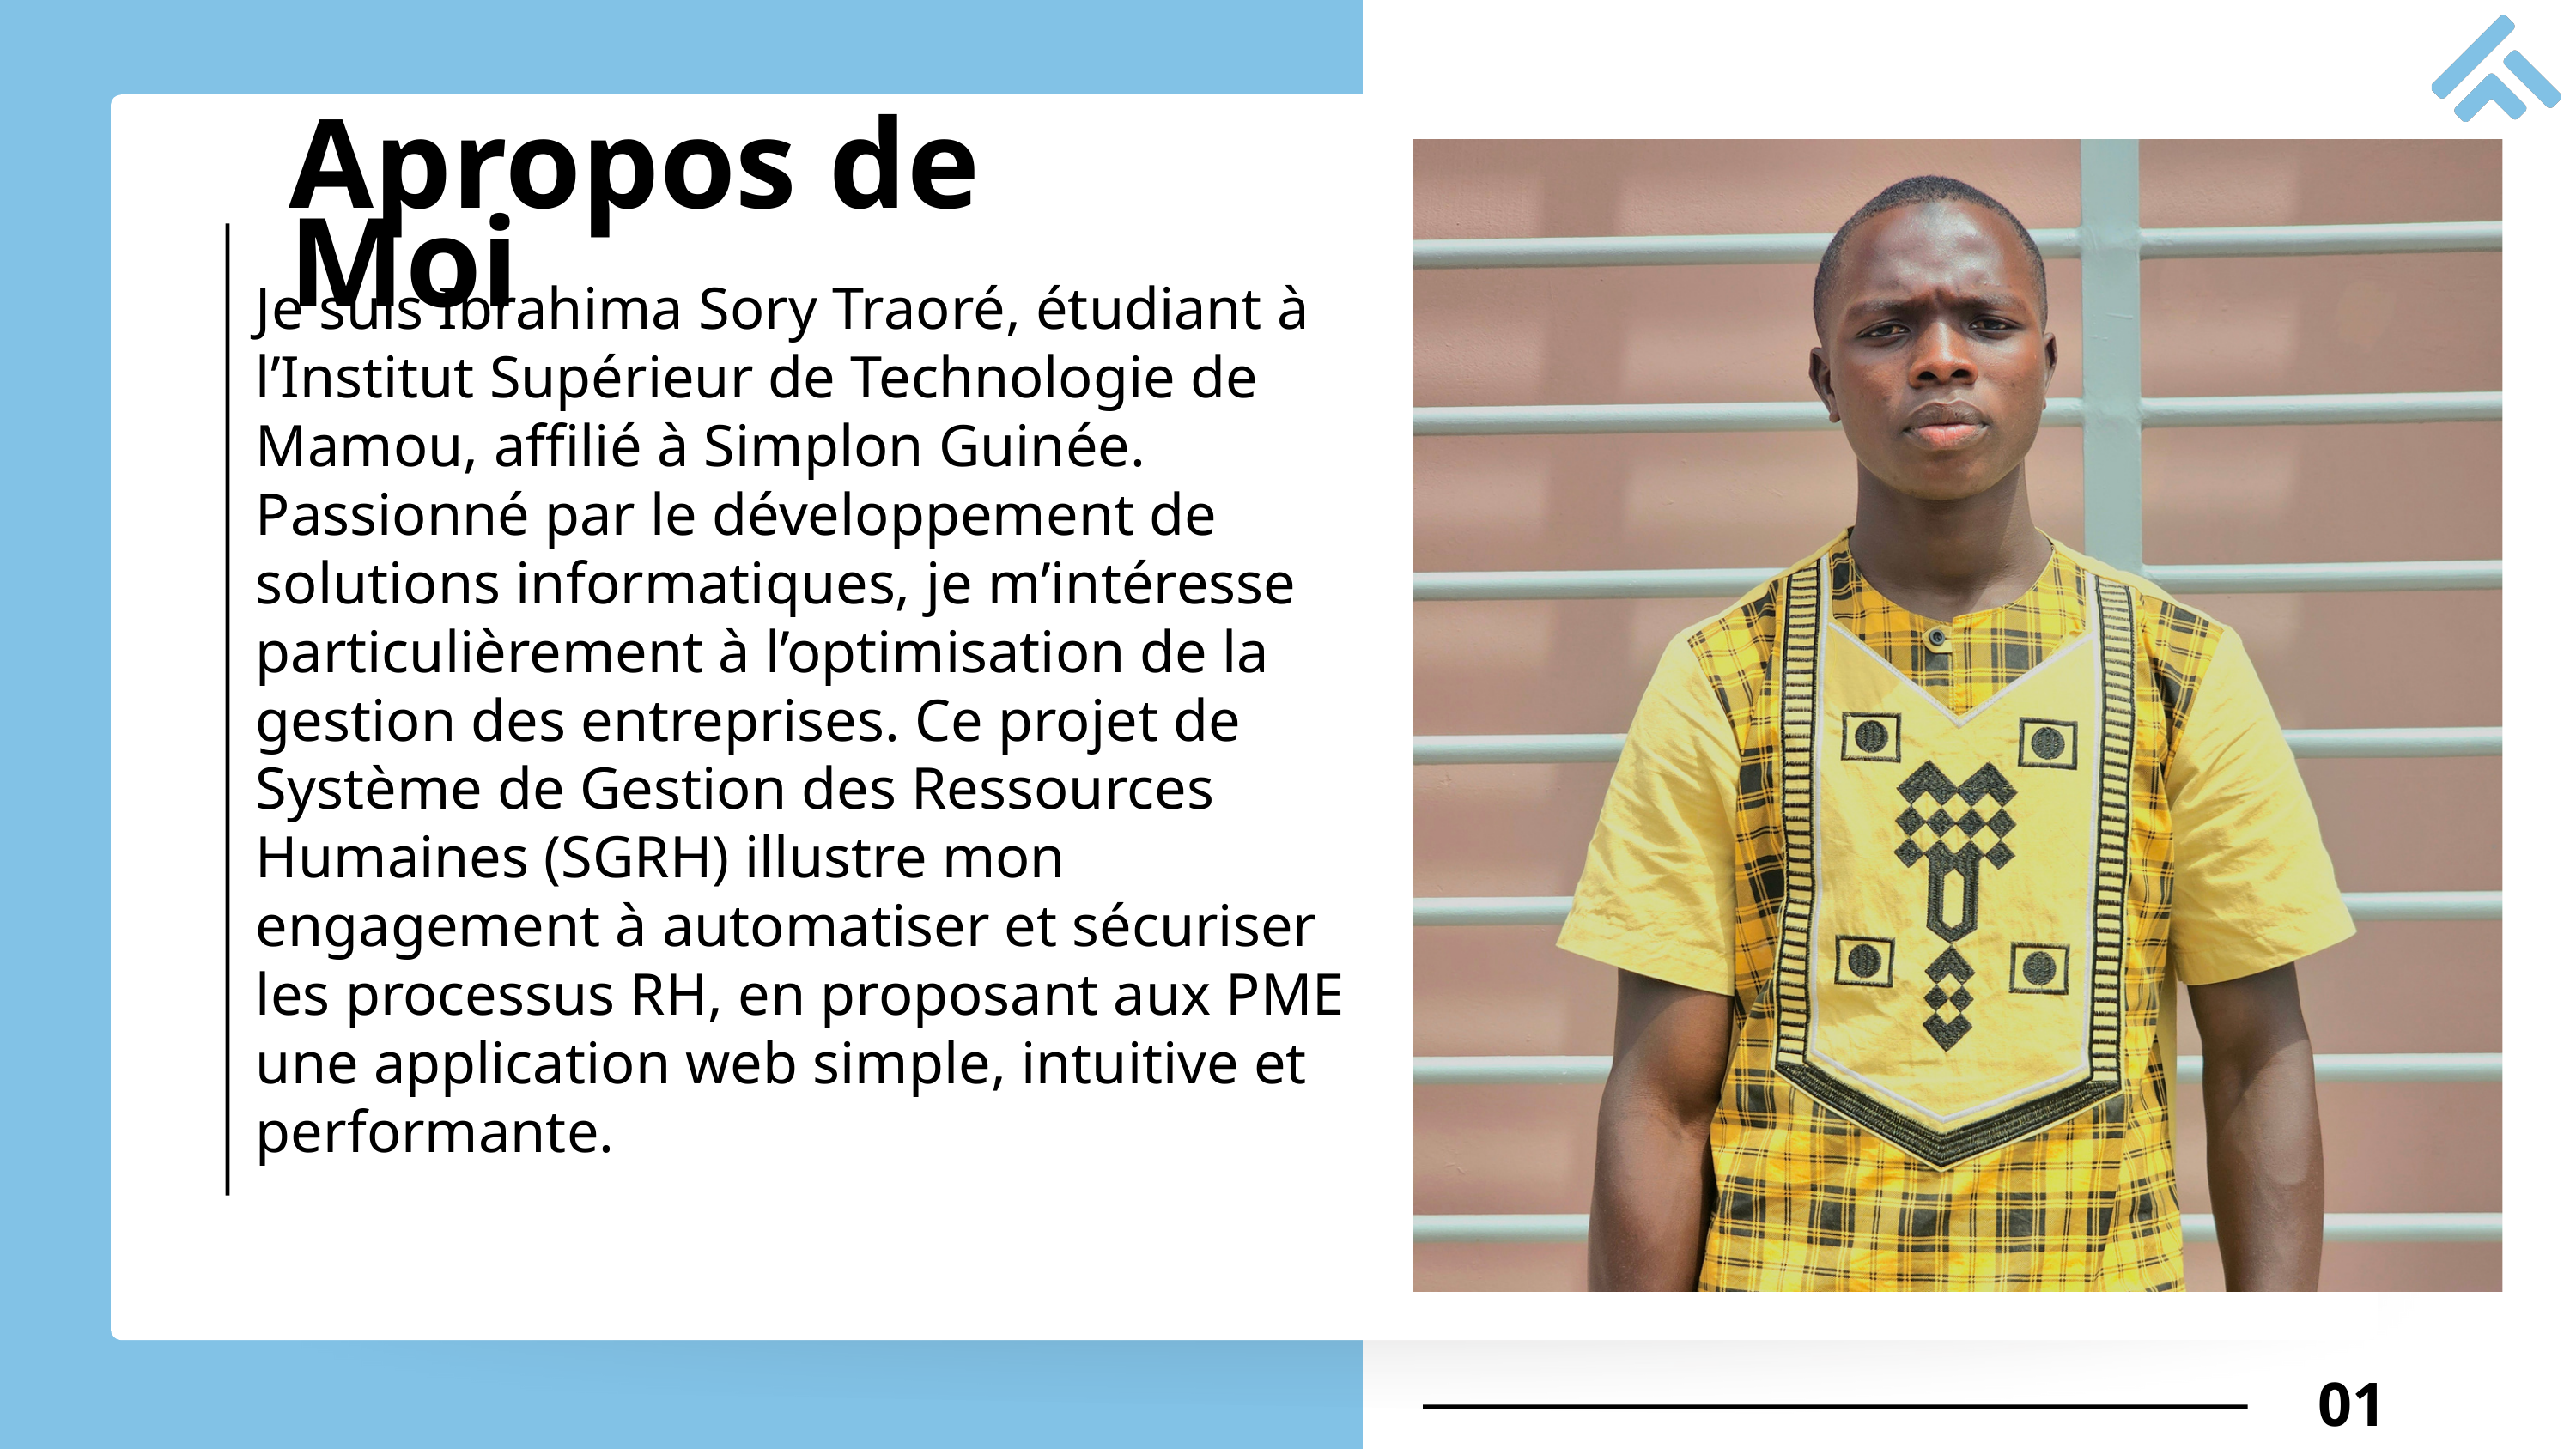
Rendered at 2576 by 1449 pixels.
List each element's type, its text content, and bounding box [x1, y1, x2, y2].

text_box [2431, 15, 2561, 122]
text_box 01 [2263, 1354, 2442, 1439]
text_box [927, 219, 1364, 1229]
text_box [1366, 1293, 2433, 1424]
text_box [2385, 139, 2503, 1293]
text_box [110, 94, 2379, 1341]
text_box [0, 0, 1364, 1449]
